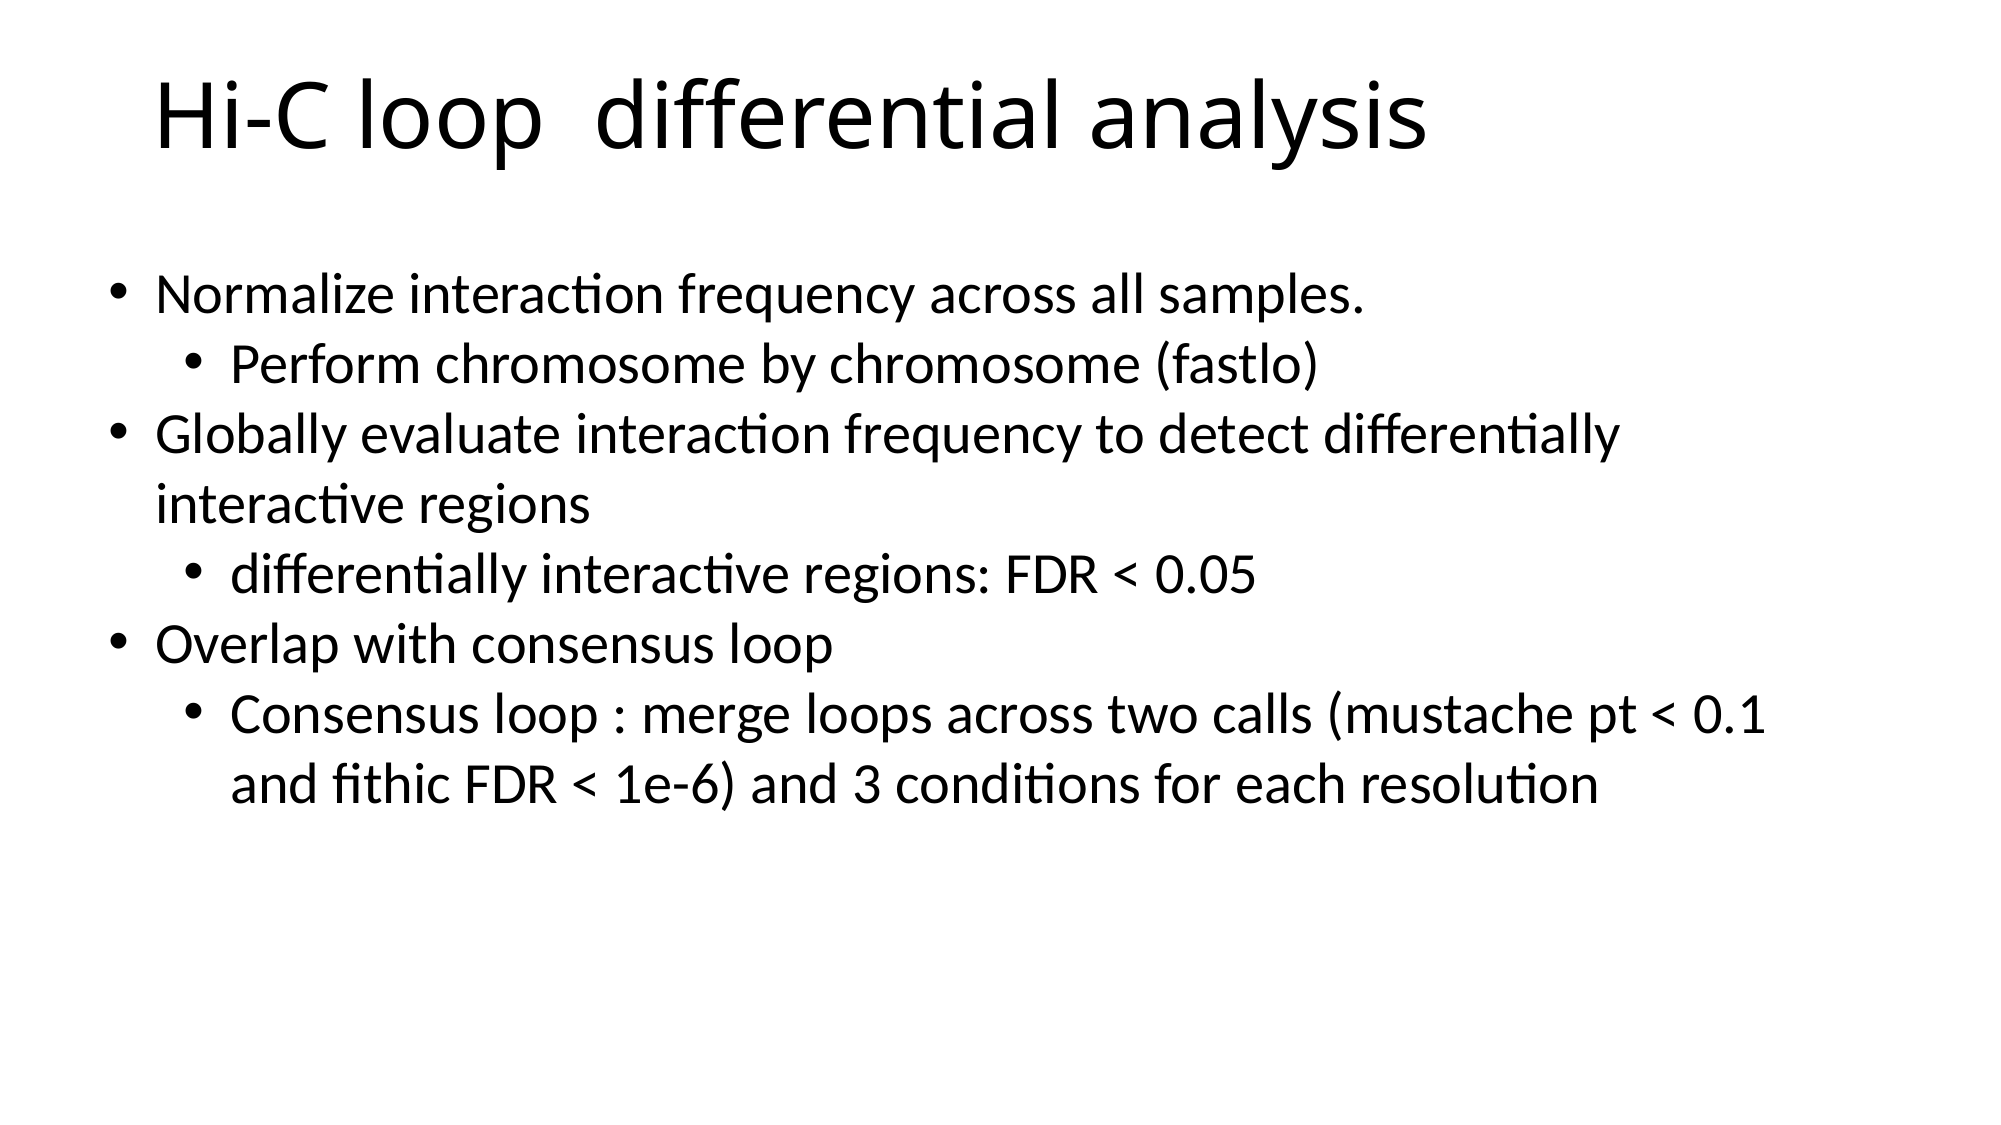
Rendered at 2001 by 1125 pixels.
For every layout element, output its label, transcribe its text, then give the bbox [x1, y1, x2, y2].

title Hi-C loop differential analysis [137, 59, 1863, 179]
text_box Normalize interaction frequency across all samples. Perform chromosome by chromosome (fastlo) Globally evaluate interaction frequency to detect differentially interactive regions differentially interactive regions: FDR < 0.05 Overlap with consensus loop Consensus loop : merge loops across two calls (mustache pt < 0.1 and fithic FDR < 1e-6) and 3 conditions for each resolution [93, 248, 1863, 823]
